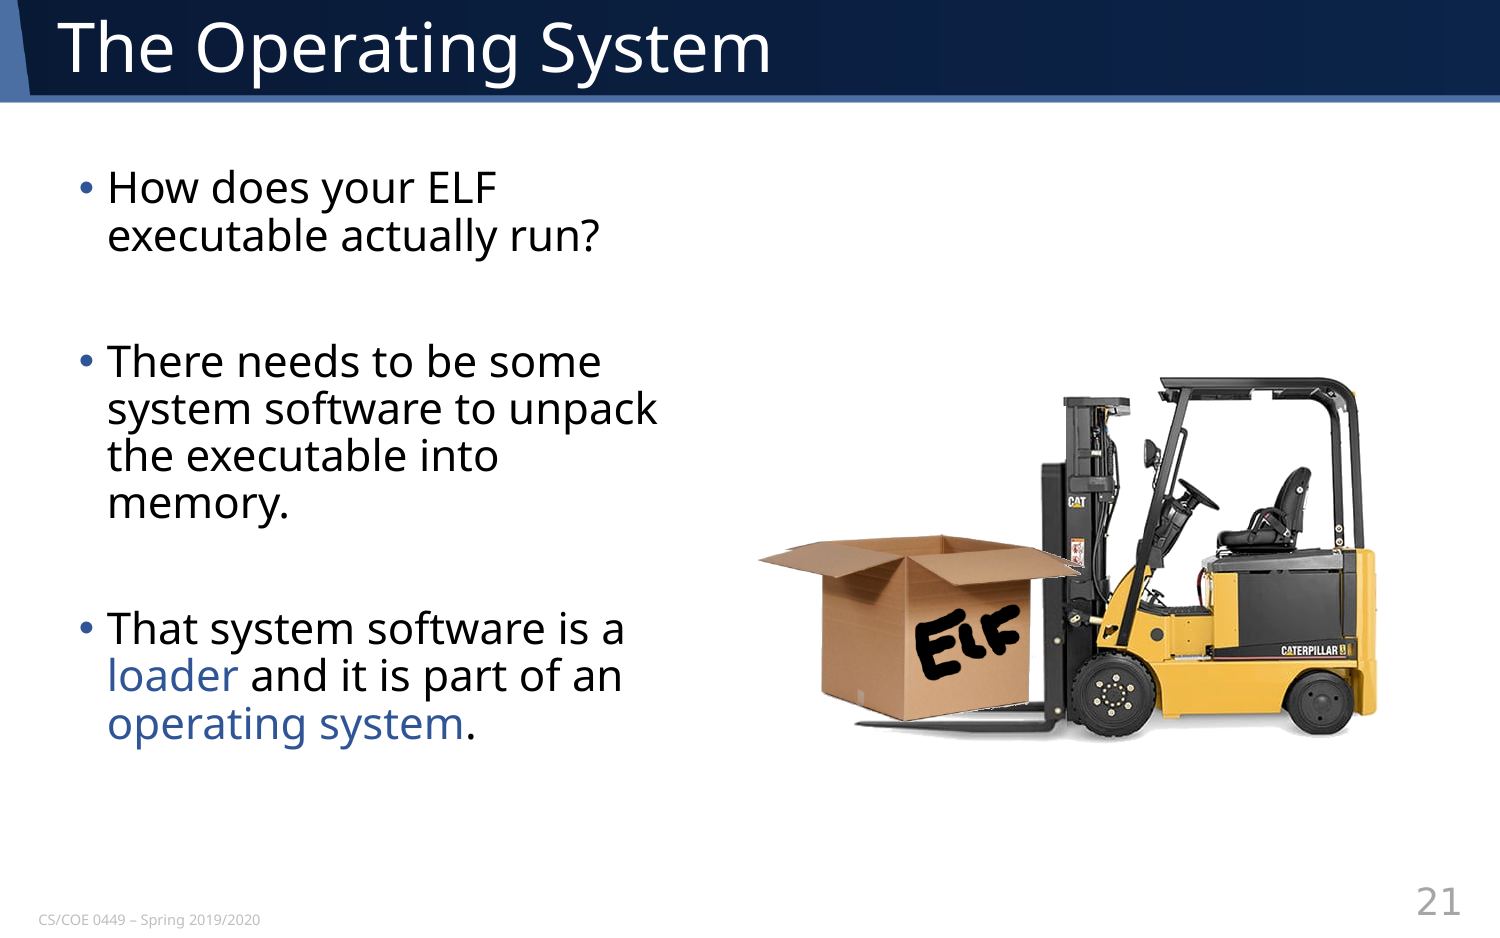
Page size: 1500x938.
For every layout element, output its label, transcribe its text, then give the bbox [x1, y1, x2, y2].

footer CS/COE 0449 – Spring 2019/2020 [0, 906, 299, 936]
slide_number 21 [1376, 875, 1478, 926]
title The Operating System [42, 3, 1500, 97]
picture [0, 0, 1500, 938]
list How does your ELF executable actually run? There needs to be some system software to unpack the executable into memory. That system software is a loader and it is part of an operating system. [63, 158, 702, 845]
